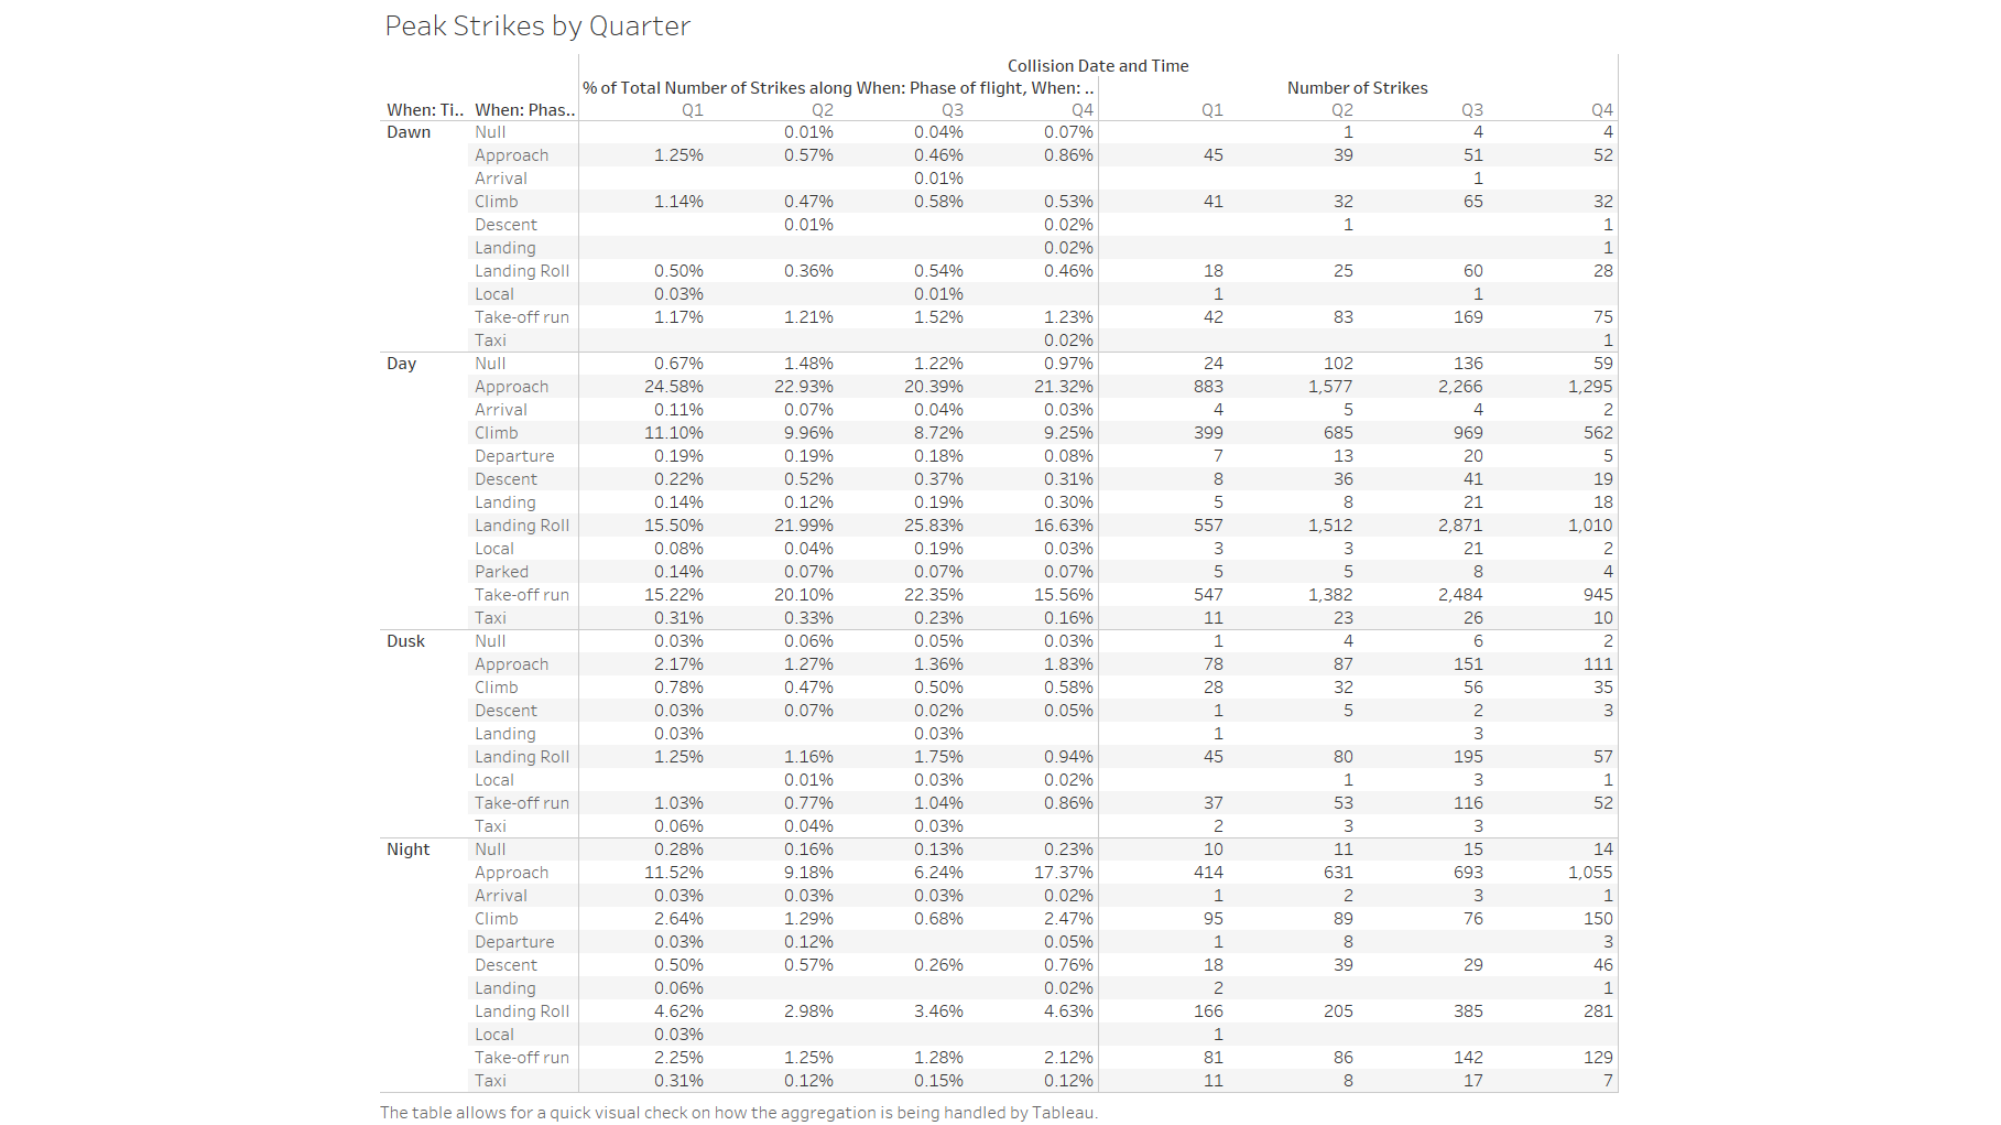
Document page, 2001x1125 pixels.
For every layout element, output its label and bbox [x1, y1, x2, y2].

picture [380, 0, 1620, 1125]
